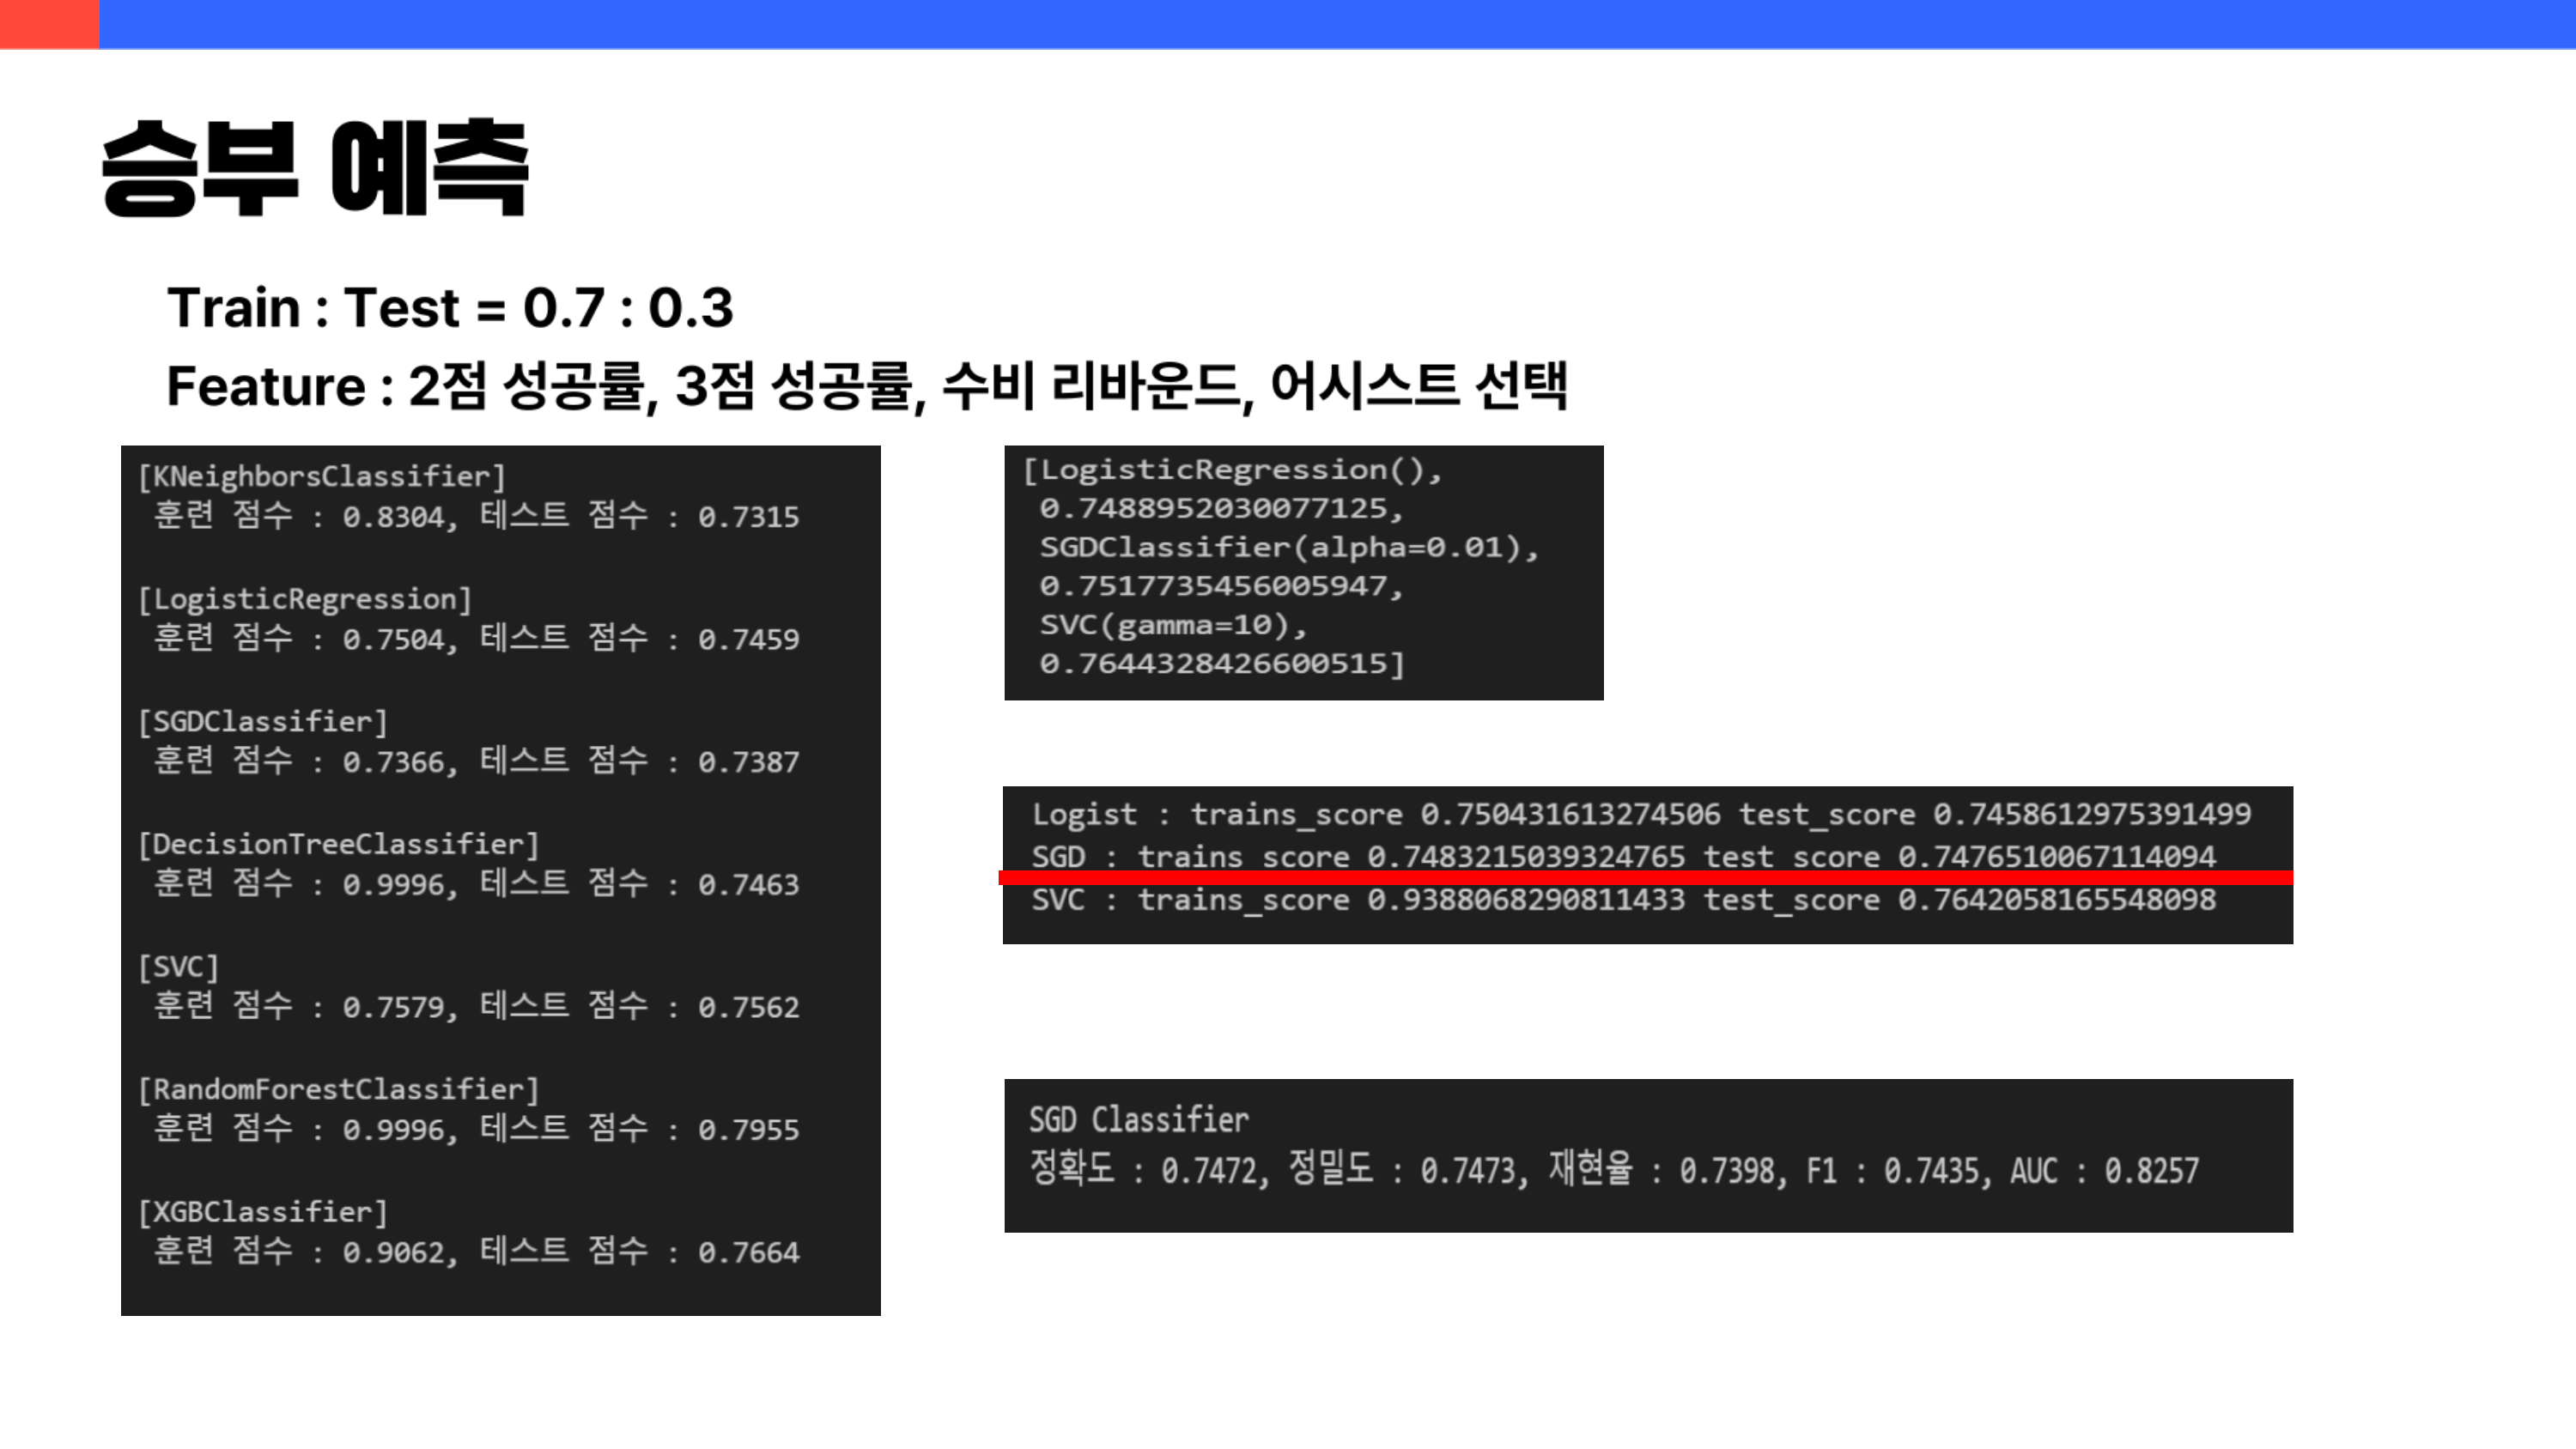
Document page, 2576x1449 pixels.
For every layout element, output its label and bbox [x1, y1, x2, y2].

picture [64, 53, 1620, 1316]
picture [998, 786, 2293, 944]
picture [0, 0, 2576, 50]
picture [1005, 1079, 2293, 1234]
